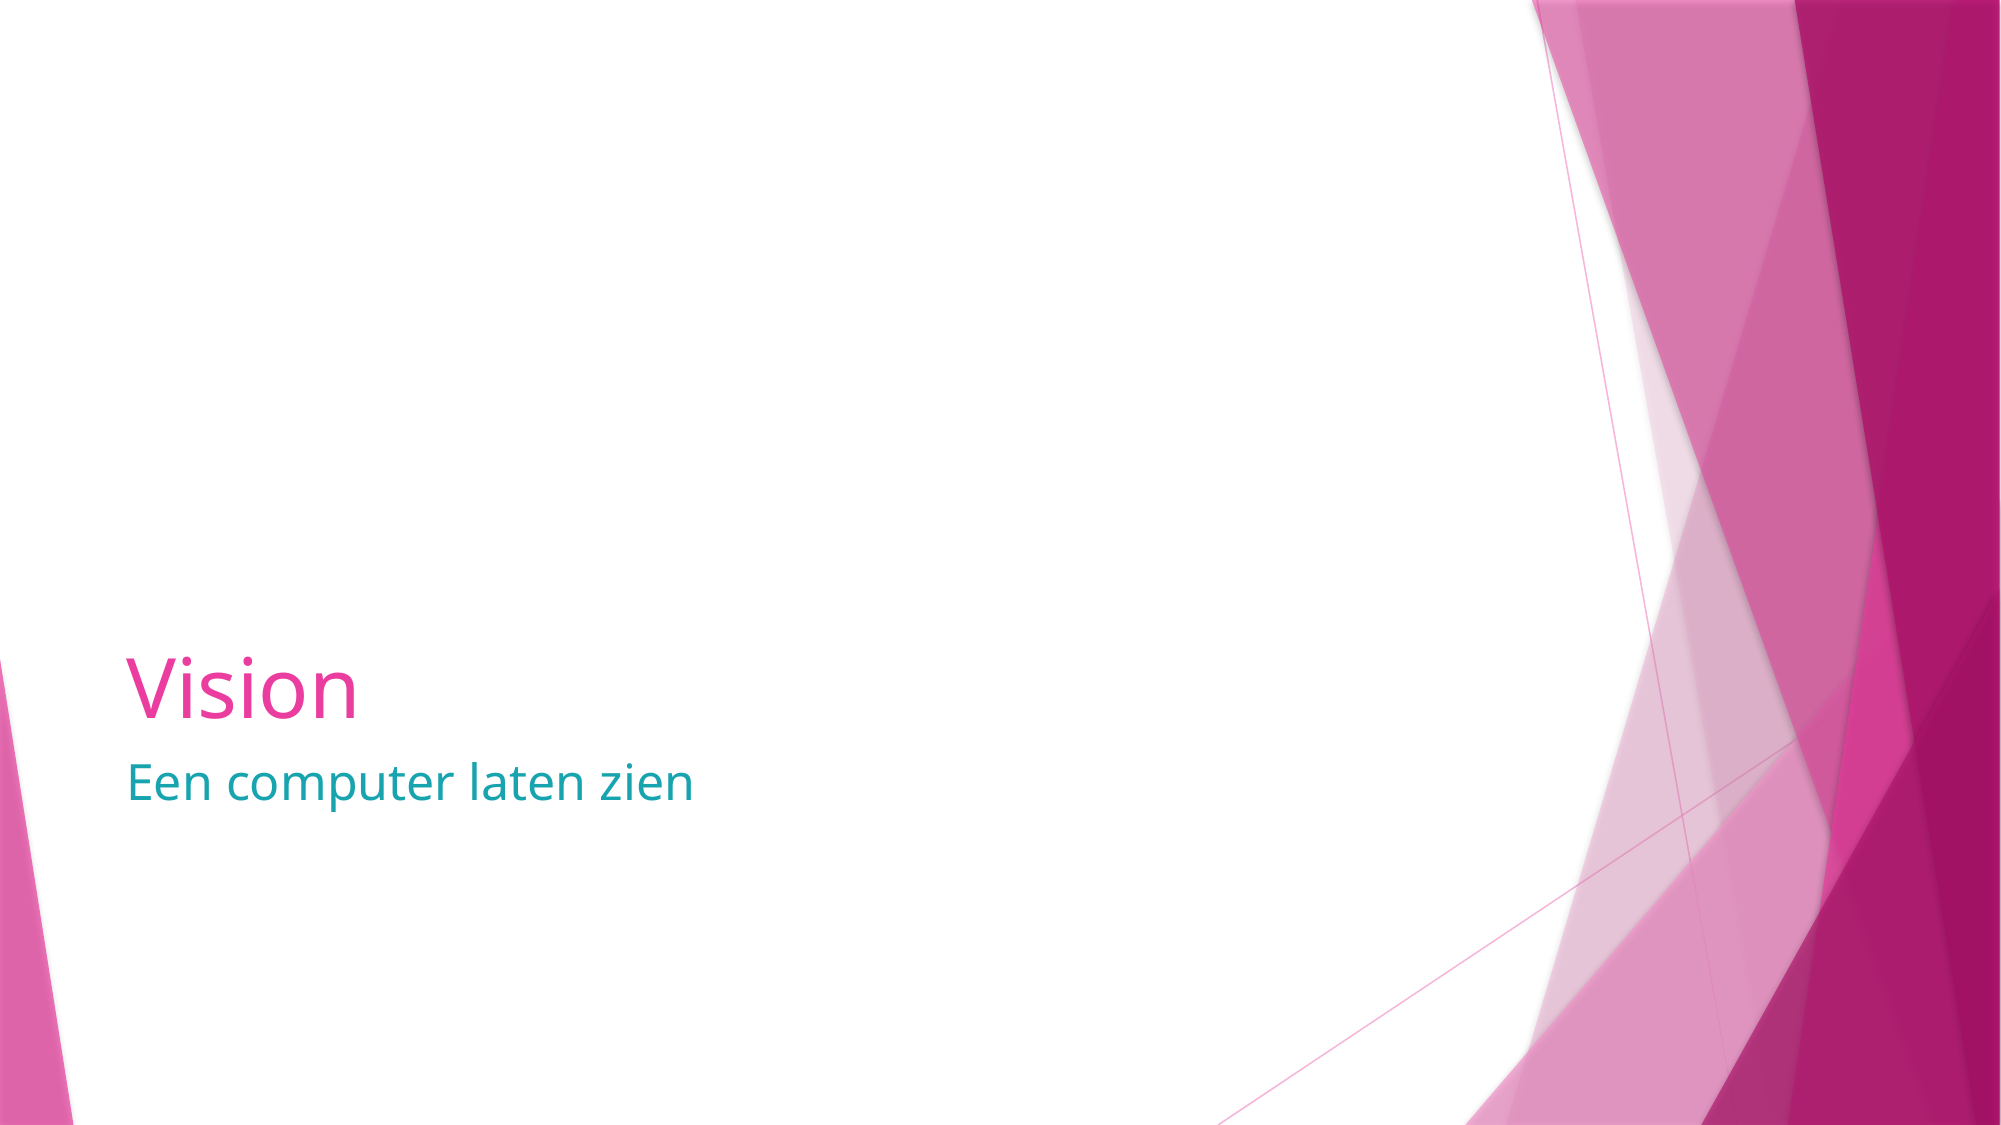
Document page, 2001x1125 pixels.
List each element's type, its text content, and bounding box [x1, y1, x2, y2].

list Een computer laten zien [111, 742, 1522, 884]
title Vision [111, 443, 1522, 742]
